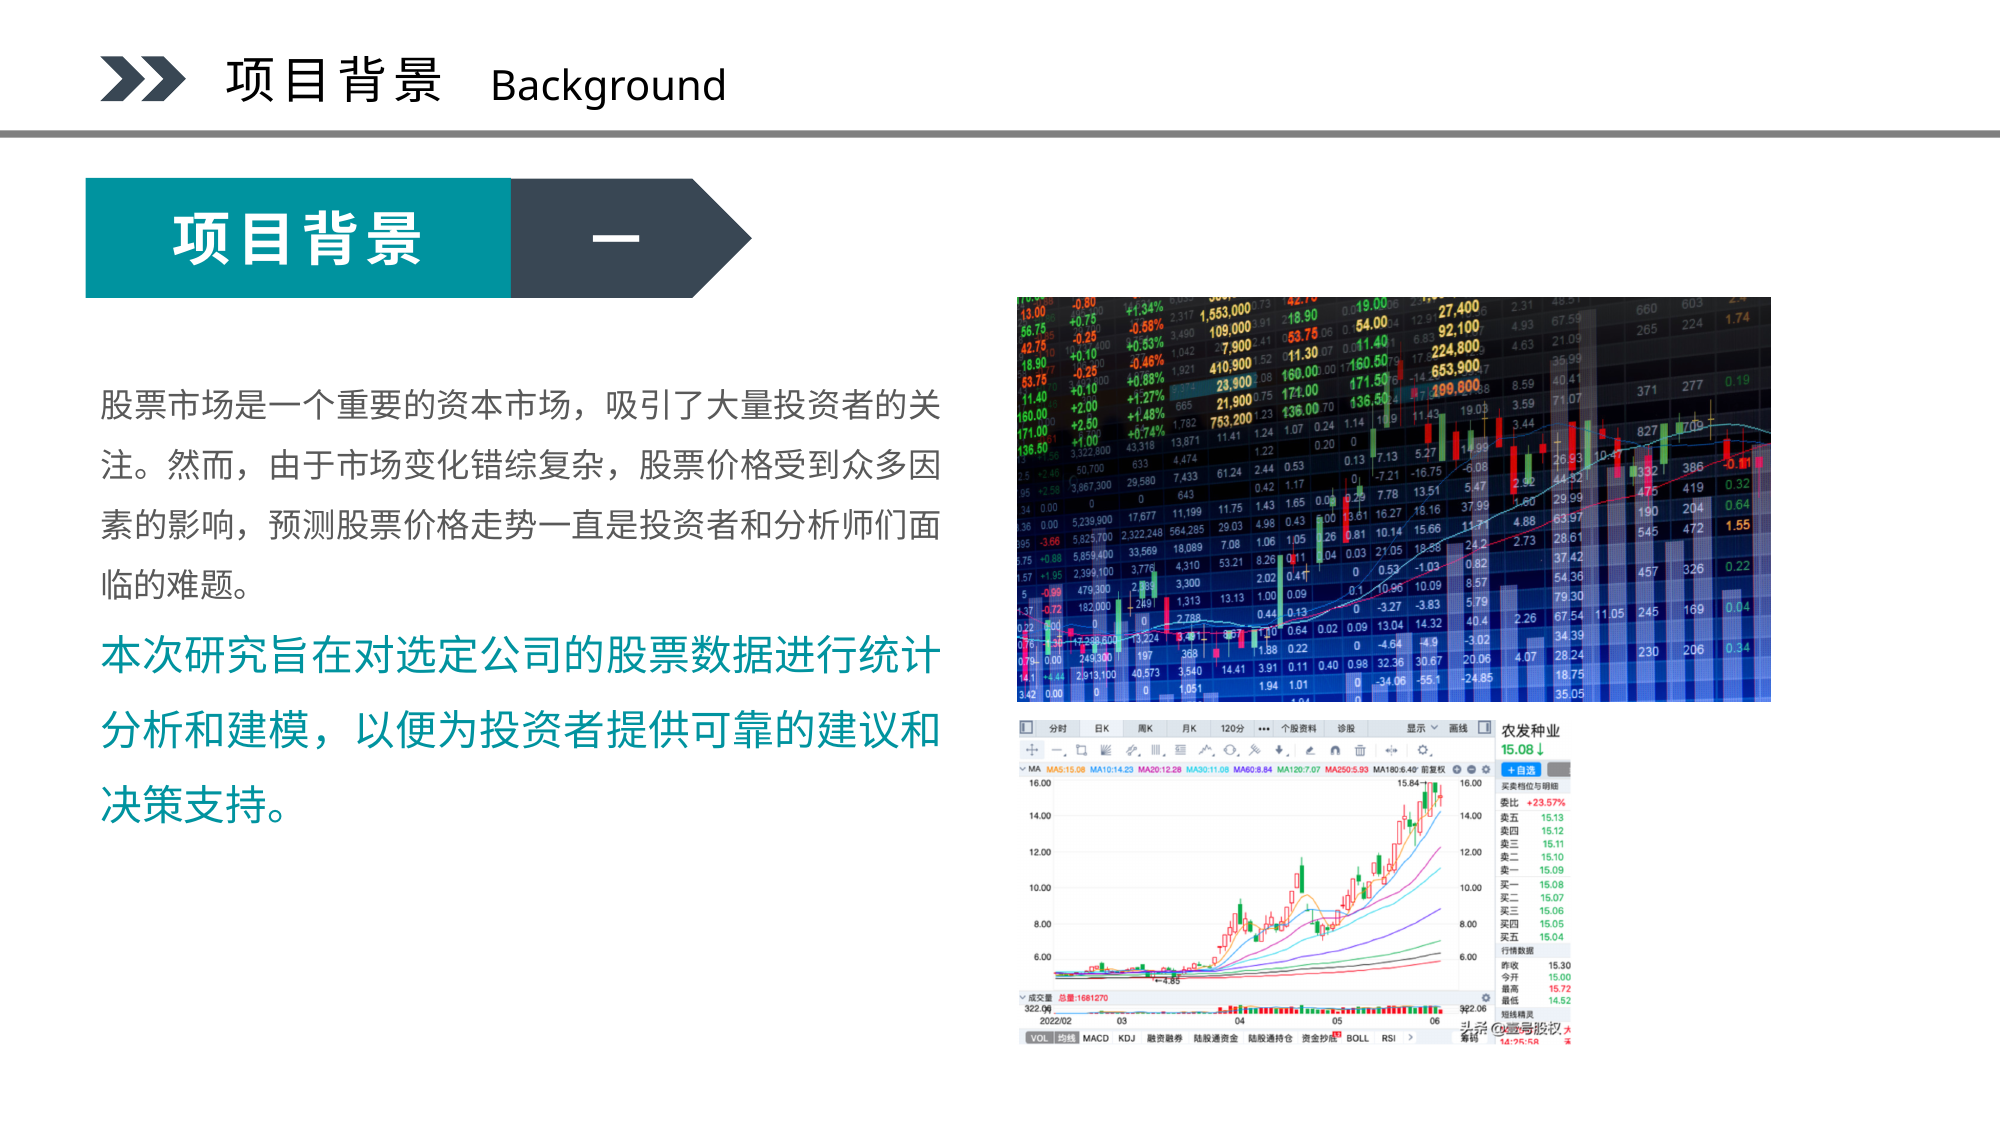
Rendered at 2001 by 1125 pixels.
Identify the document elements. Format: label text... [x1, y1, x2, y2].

text_box [0, 129, 2000, 139]
text_box [84, 177, 509, 299]
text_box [100, 56, 186, 102]
text_box Background [468, 48, 749, 120]
picture [1017, 297, 1771, 702]
text_box 股票市场是一个重要的资本市场，吸引了大量投资者的关注。然而，由于市场变化错综复杂，股票价格受到众多因素的影响，预测股票价格走势一直是投资者和分析师们面临的难题。 本次研究旨在对选定公司的股票数据进行统计分析和建模，以便为投资者提供可靠的建议和决策支持。 [85, 356, 958, 837]
picture [1017, 720, 1572, 1046]
text_box 项目背景 [157, 195, 440, 280]
text_box 项目背景 [203, 37, 466, 119]
text_box 一 [509, 177, 754, 299]
